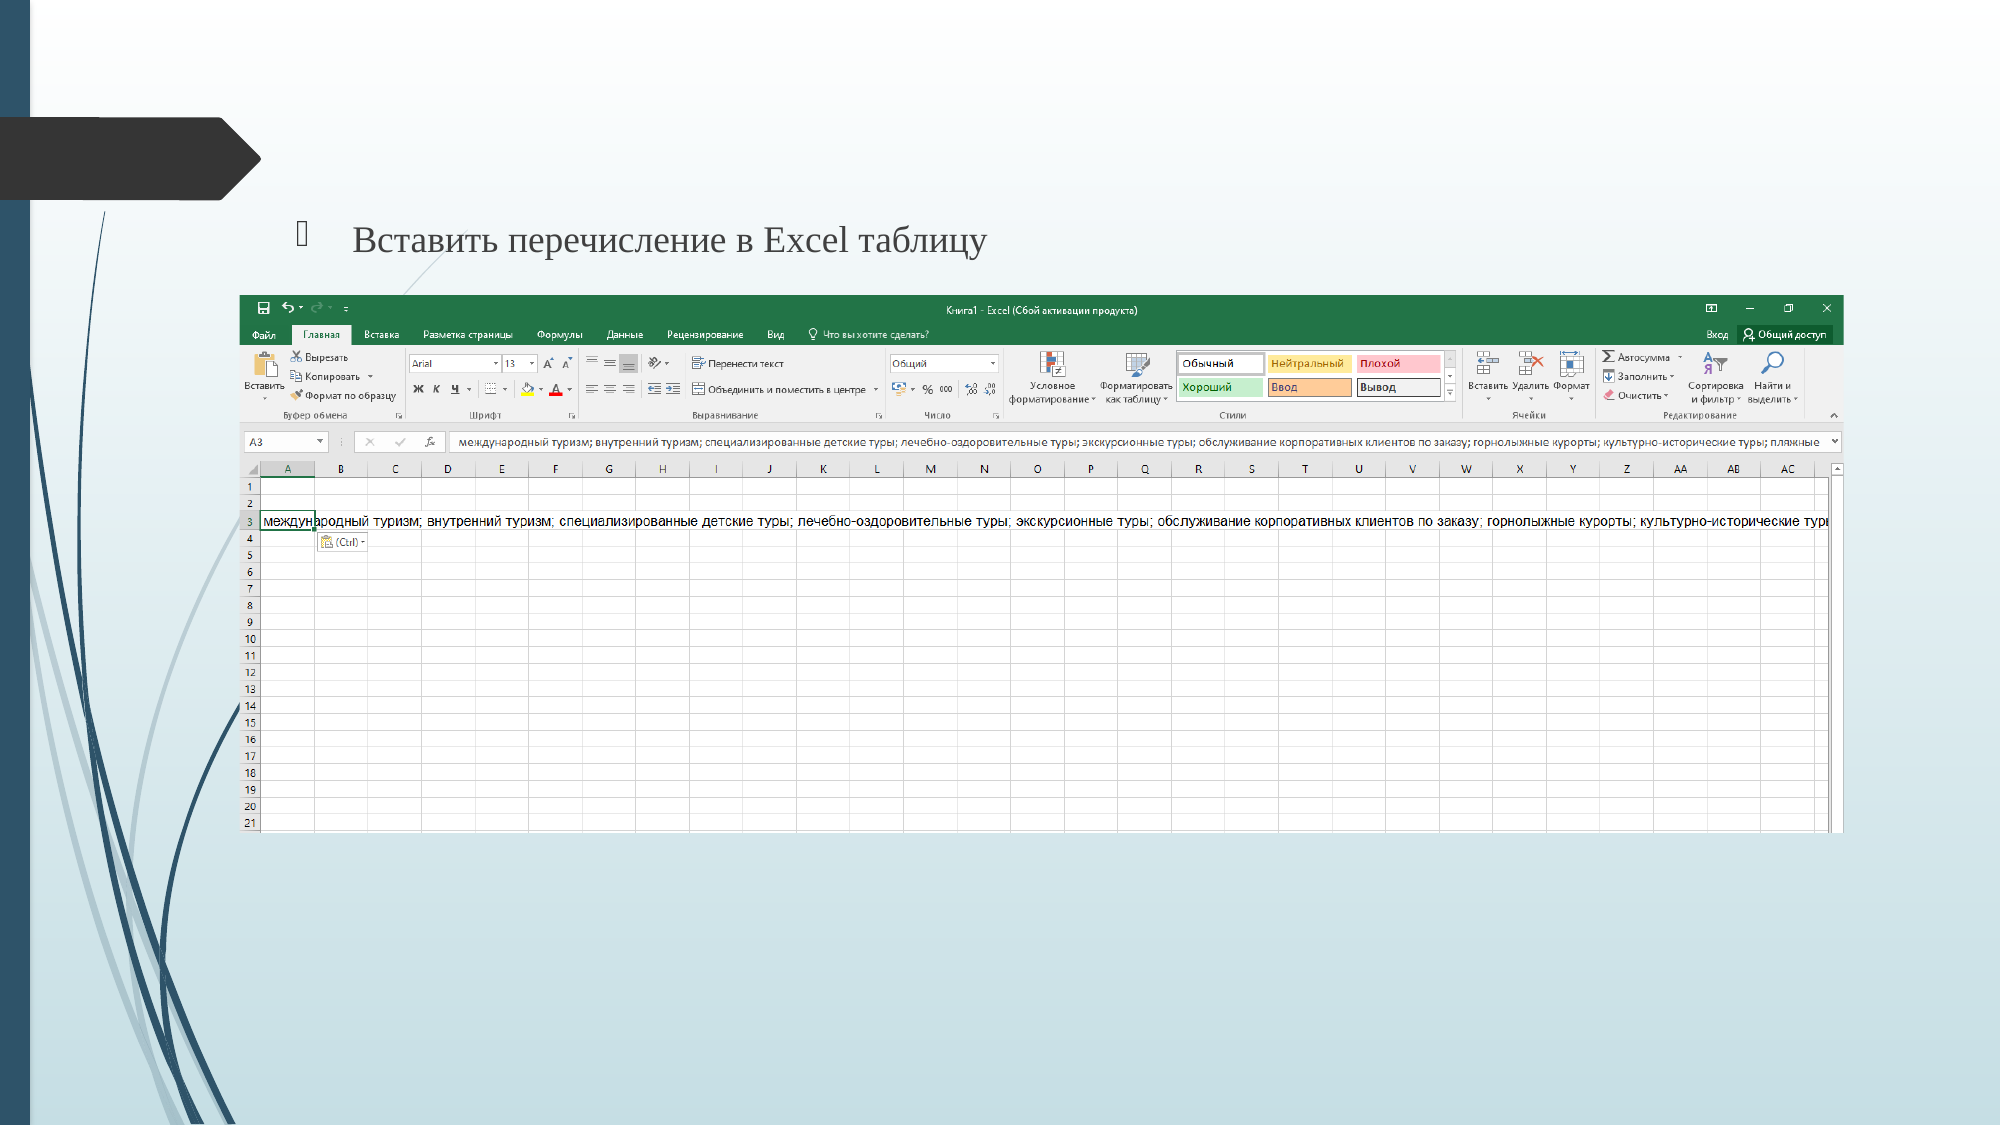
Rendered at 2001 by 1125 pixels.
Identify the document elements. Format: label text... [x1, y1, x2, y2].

list Вставить перечисление в Excel таблицу [280, 207, 1886, 1014]
picture [239, 295, 1844, 833]
